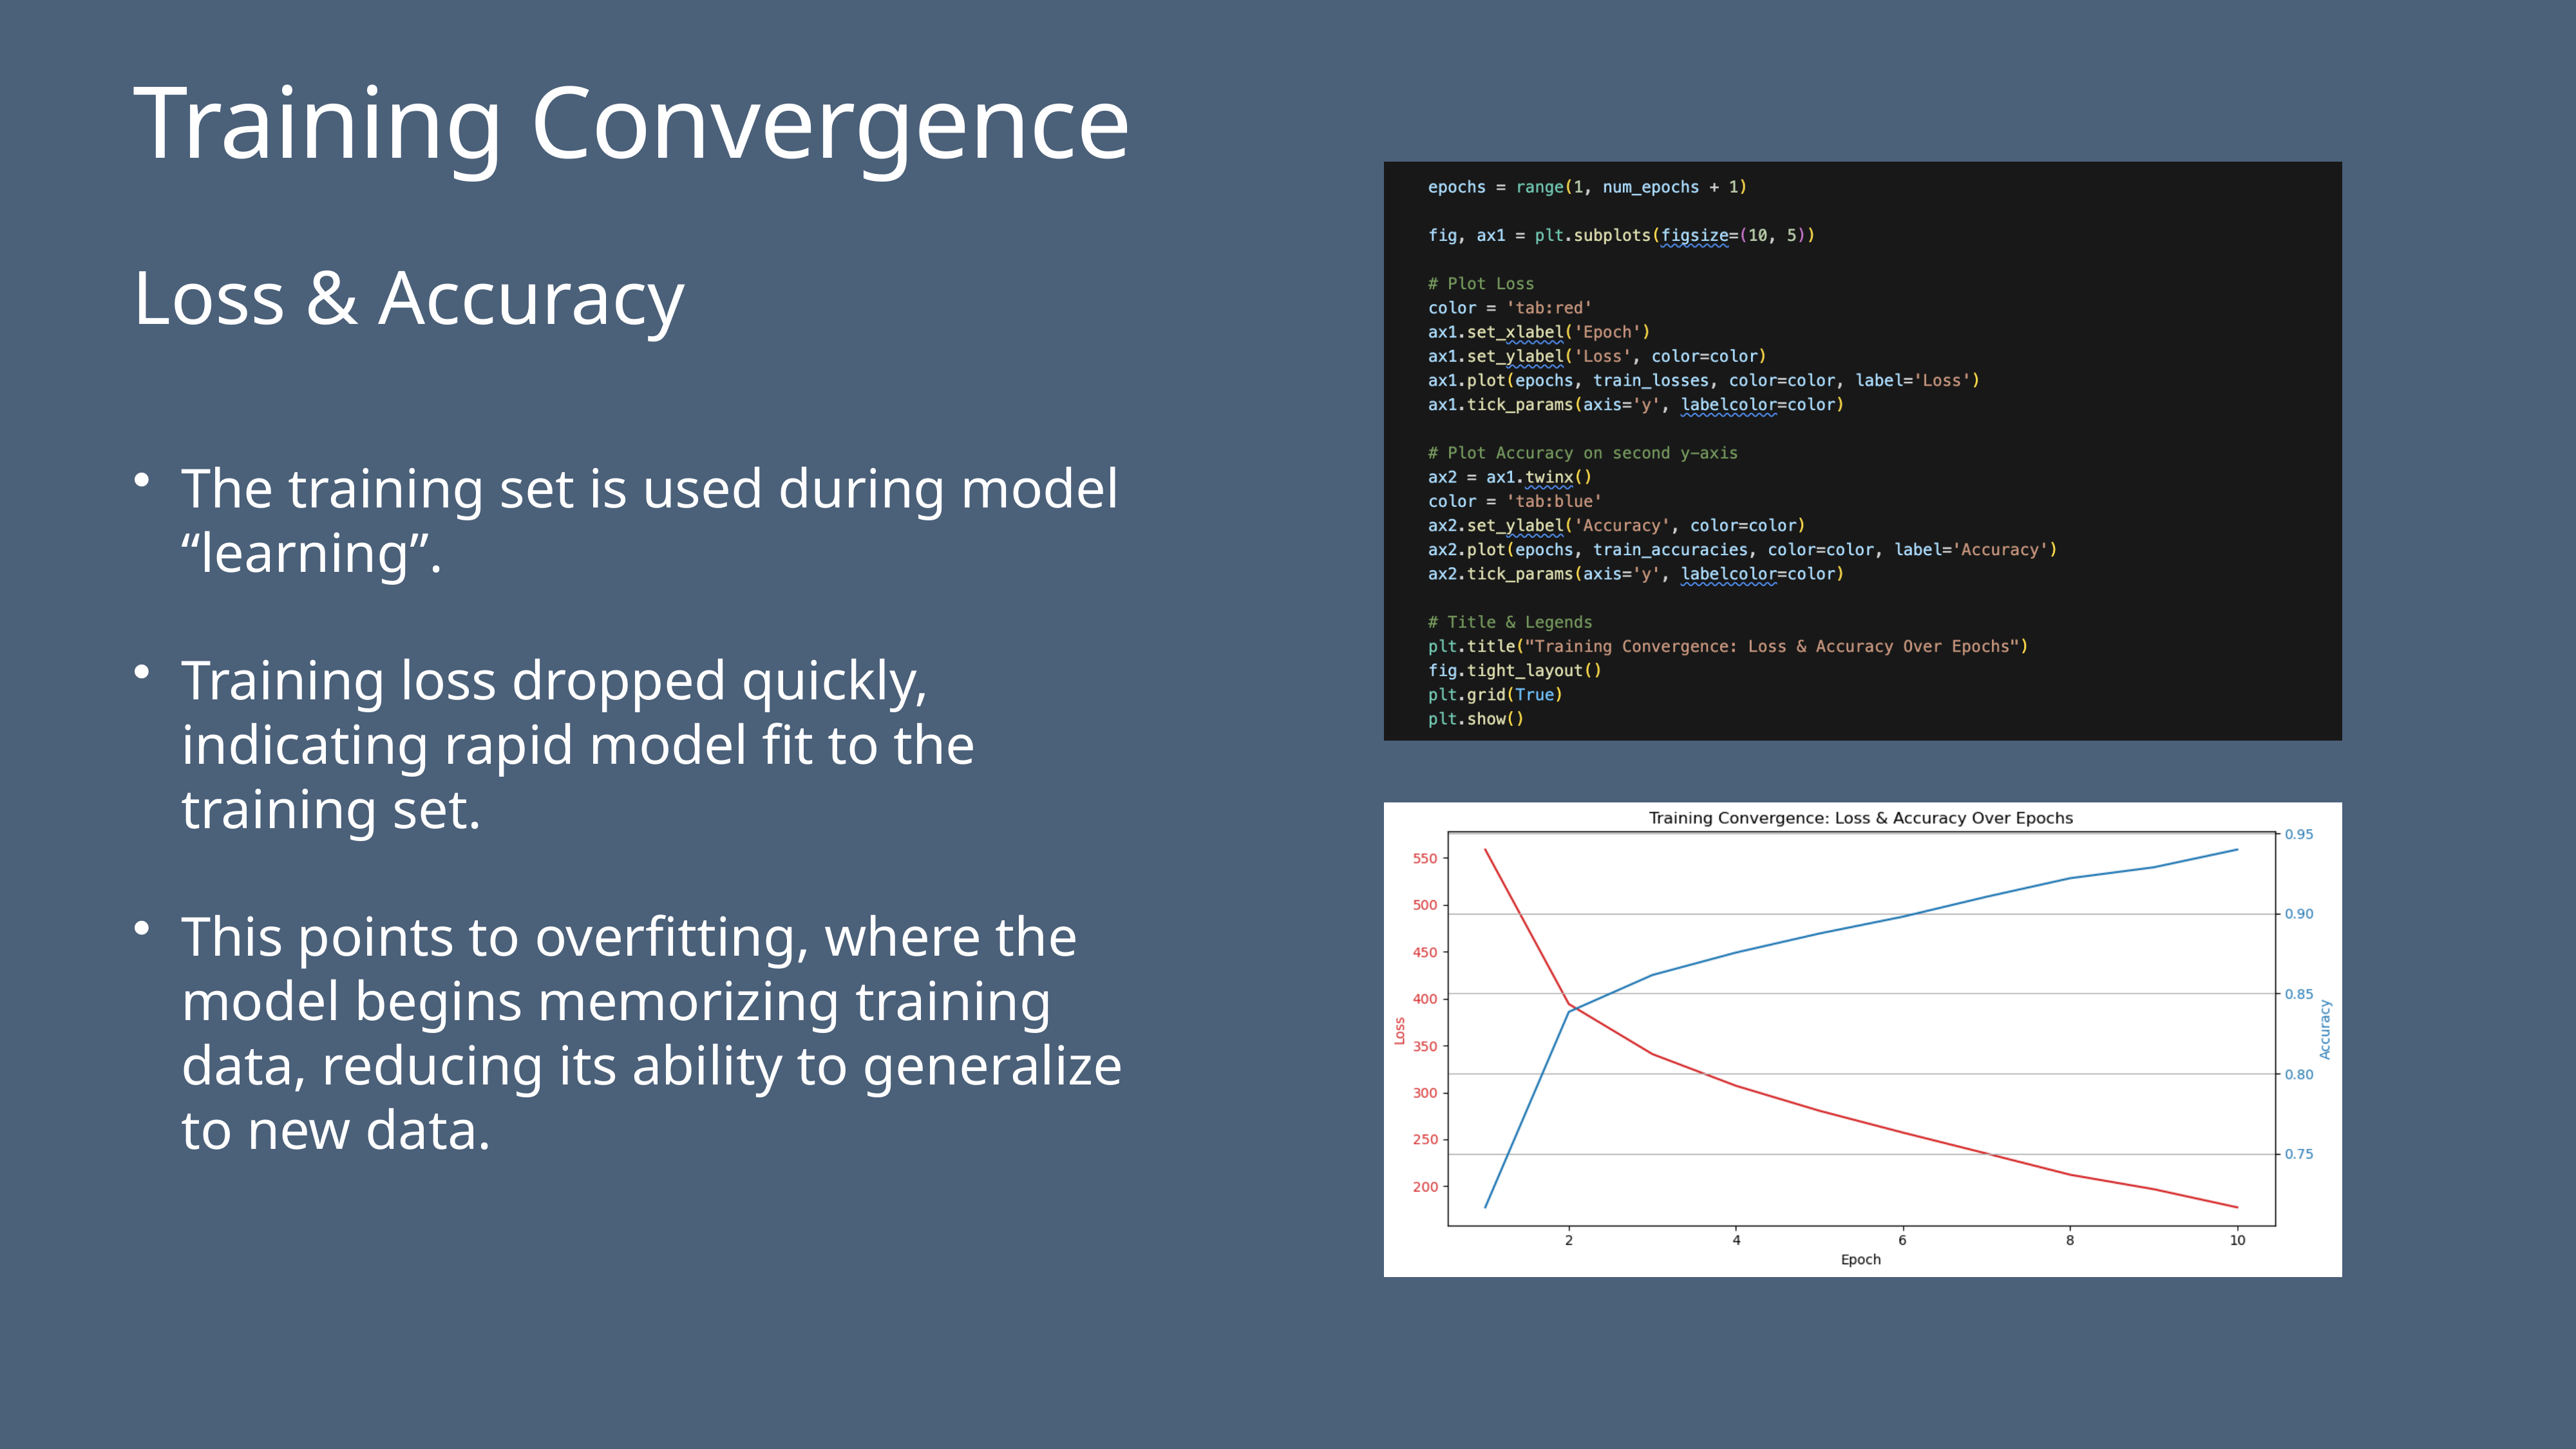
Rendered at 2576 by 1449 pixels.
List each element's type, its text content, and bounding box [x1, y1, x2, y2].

title Training Convergence [127, 66, 1161, 246]
picture [1384, 802, 2343, 1278]
list Loss & Accuracy [127, 246, 1161, 352]
list The training set is used during model “learning”. Training loss dropped quickly, indicating rapid model fit to the training set. This points to overfitting, where the model begins memorizing training data, reducing its ability to generalize to new data. [127, 448, 1161, 1321]
picture [1384, 162, 2343, 741]
